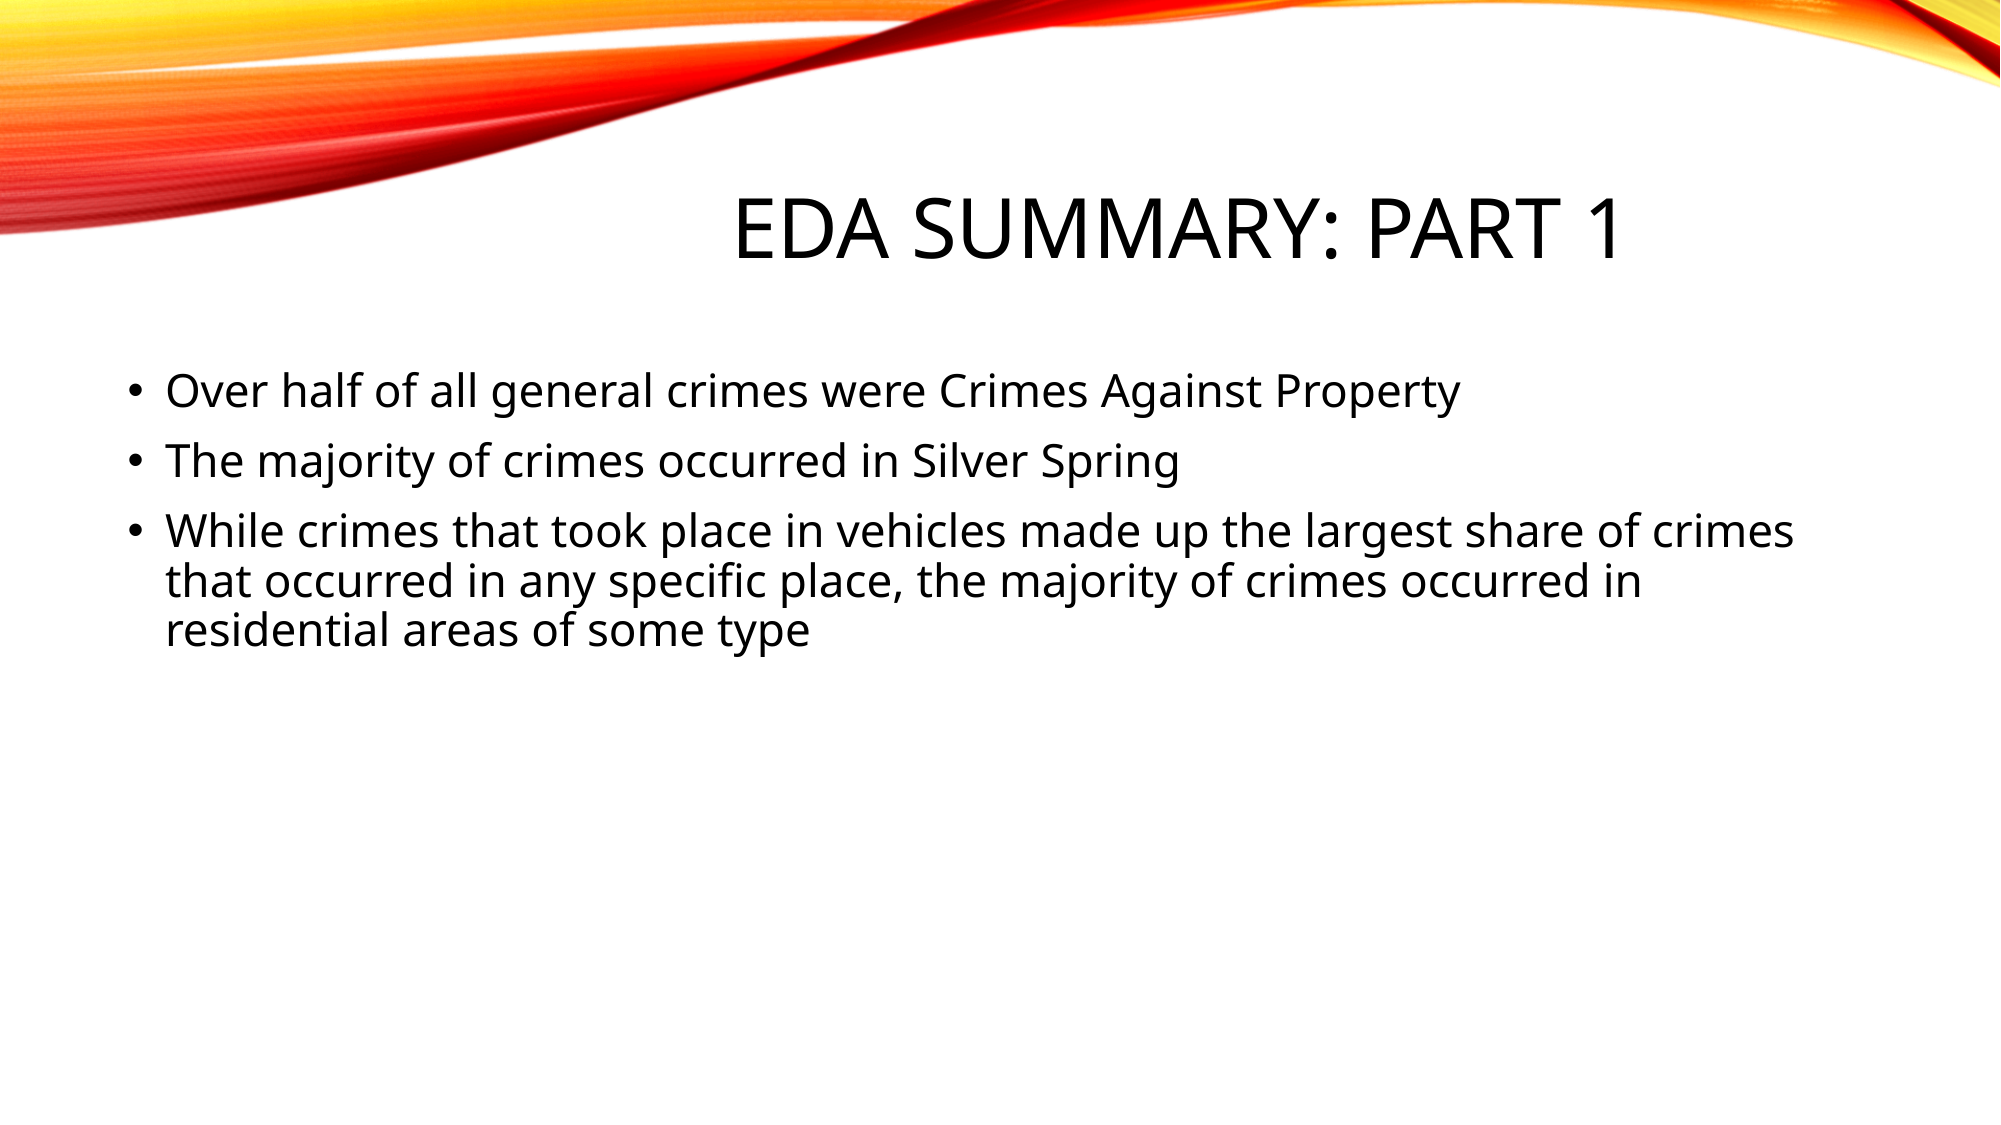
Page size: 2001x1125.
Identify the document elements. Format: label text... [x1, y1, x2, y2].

title EDA Summary: Part 1 [474, 125, 1888, 338]
list Over half of all general crimes were Crimes Against Property The majority of crimes occurred in Silver Spring While crimes that took place in vehicles made up the largest share of crimes that occurred in any specific place, the majority of crimes occurred in residential areas of some type [112, 360, 1888, 1021]
picture [0, 0, 2000, 237]
